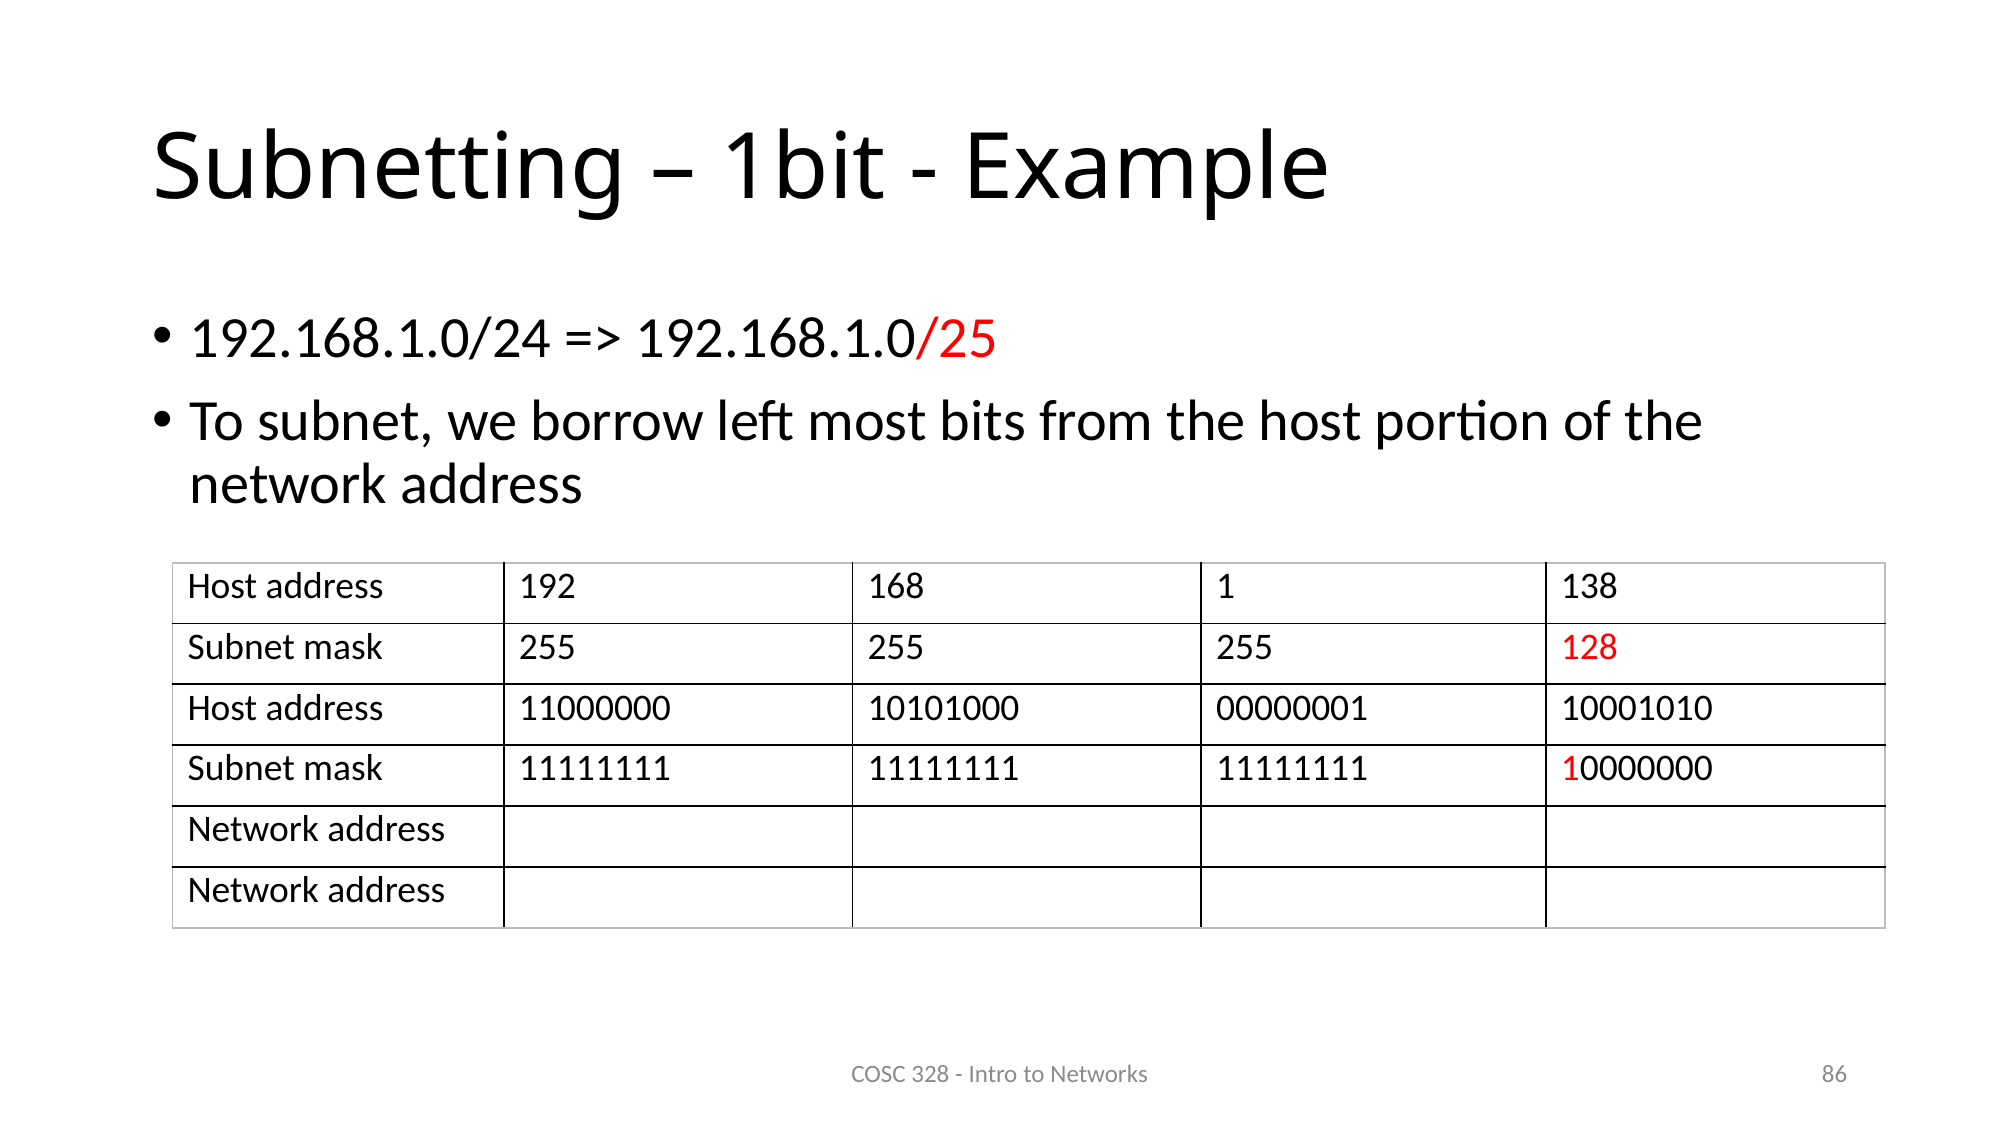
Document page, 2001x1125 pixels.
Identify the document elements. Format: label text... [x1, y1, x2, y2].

table_cell [853, 807, 1200, 866]
table_cell Network address [173, 868, 503, 927]
table_cell 11111111 [505, 746, 852, 805]
table_cell Network address [173, 807, 503, 866]
table_cell [1547, 868, 1884, 927]
table_cell Subnet mask [173, 624, 503, 683]
table_cell 11111111 [1202, 746, 1545, 805]
footer COSC 328 - Intro to Networks [662, 1042, 1338, 1103]
table_cell [1547, 807, 1884, 866]
table_cell 128 [1547, 624, 1884, 683]
table_header 1 [1202, 564, 1545, 623]
table_cell [853, 868, 1200, 927]
slide_number 86 [1412, 1042, 1863, 1103]
list 192.168.1.0/24 => 192.168.1.0/25 To subnet, we borrow left most bits from the host portion of the network address [137, 299, 1863, 1043]
table_cell Subnet mask [173, 746, 503, 805]
table_cell 10001010 [1547, 685, 1884, 744]
table_cell [1202, 807, 1545, 866]
table_cell 10000000 [1547, 746, 1884, 805]
table_cell 11111111 [853, 746, 1200, 805]
table_cell [505, 868, 852, 927]
table_header 168 [853, 564, 1200, 623]
table_cell 10101000 [853, 685, 1200, 744]
table_cell Host address [173, 685, 503, 744]
table_header 192 [505, 564, 852, 623]
table_cell 255 [1202, 624, 1545, 683]
table_cell 255 [505, 624, 852, 683]
table_cell 11000000 [505, 685, 852, 744]
table_cell 00000001 [1202, 685, 1545, 744]
title Subnetting – 1bit - Example [137, 59, 1863, 278]
table_header Host address [173, 564, 503, 623]
table_cell [505, 807, 852, 866]
table_header 138 [1547, 564, 1884, 623]
table_cell 255 [853, 624, 1200, 683]
table_cell [1202, 868, 1545, 927]
